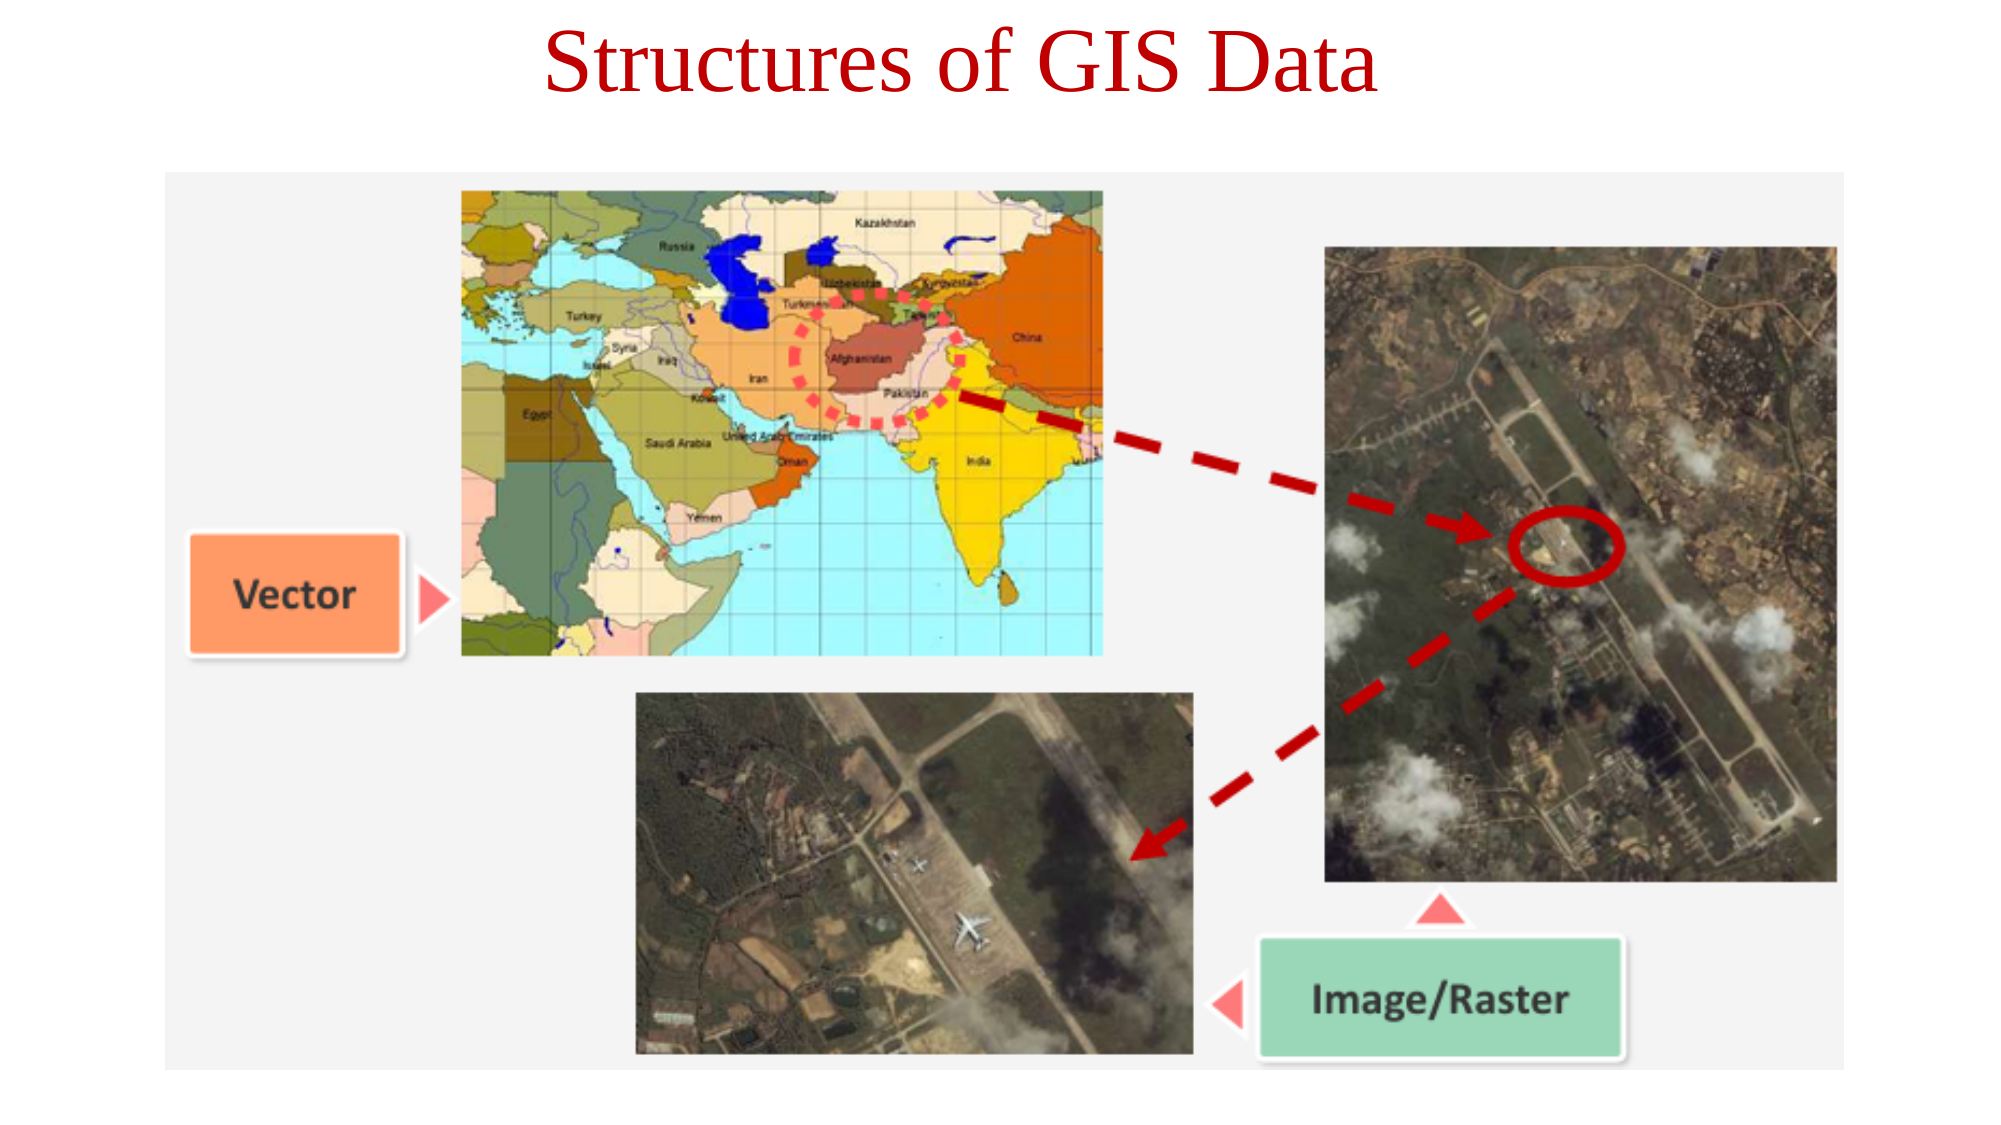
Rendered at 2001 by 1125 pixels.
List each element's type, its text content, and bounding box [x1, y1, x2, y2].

picture [165, 172, 1844, 1070]
title Structures of GIS Data [165, 0, 1758, 124]
